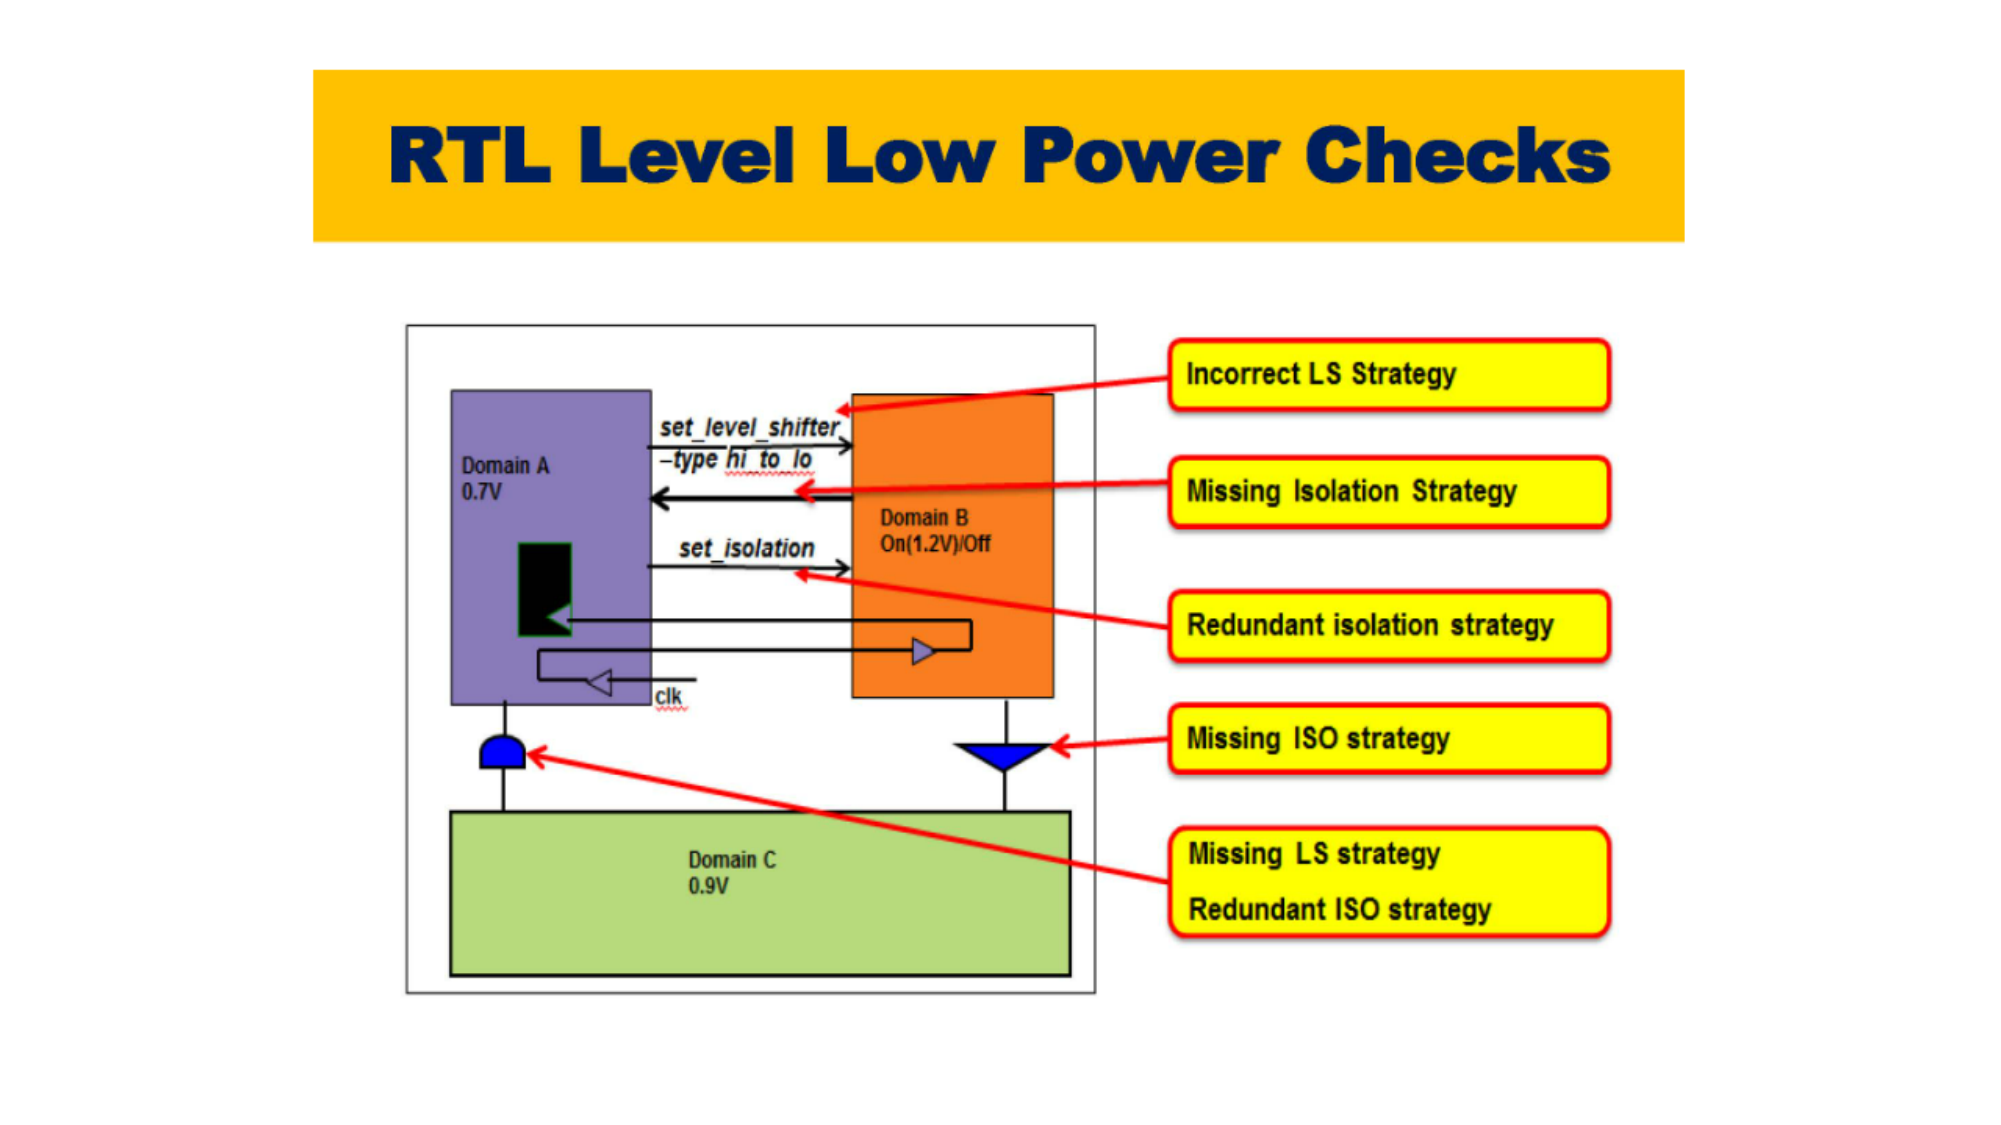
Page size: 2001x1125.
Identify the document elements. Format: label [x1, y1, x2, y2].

picture [290, 42, 1710, 1083]
